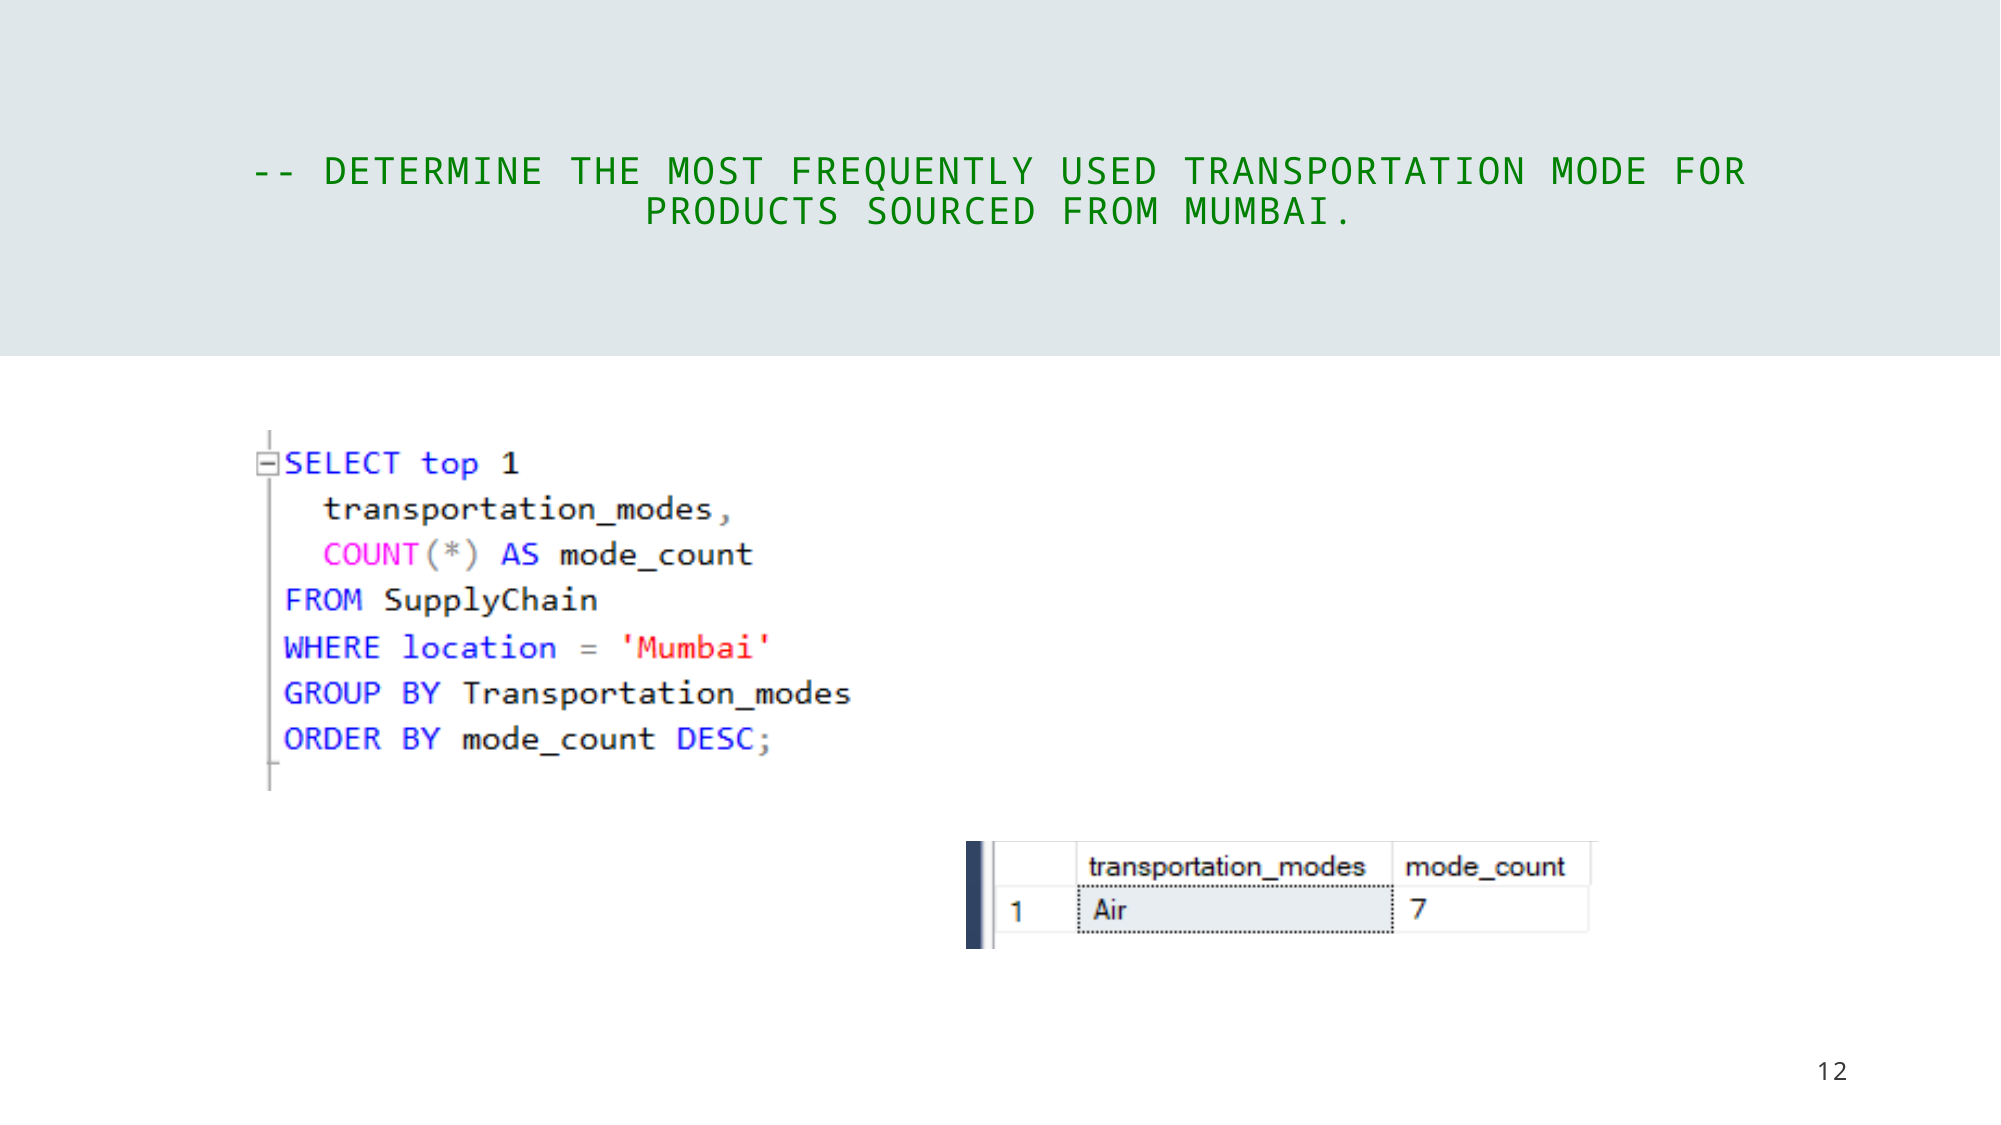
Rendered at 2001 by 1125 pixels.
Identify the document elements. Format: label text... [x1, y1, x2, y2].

picture [966, 840, 1599, 949]
title -- Determine the most frequently used transportation mode for products sourced from Mumbai. [175, 124, 1825, 241]
picture [256, 430, 882, 791]
slide_number 12 [1412, 1042, 1863, 1103]
